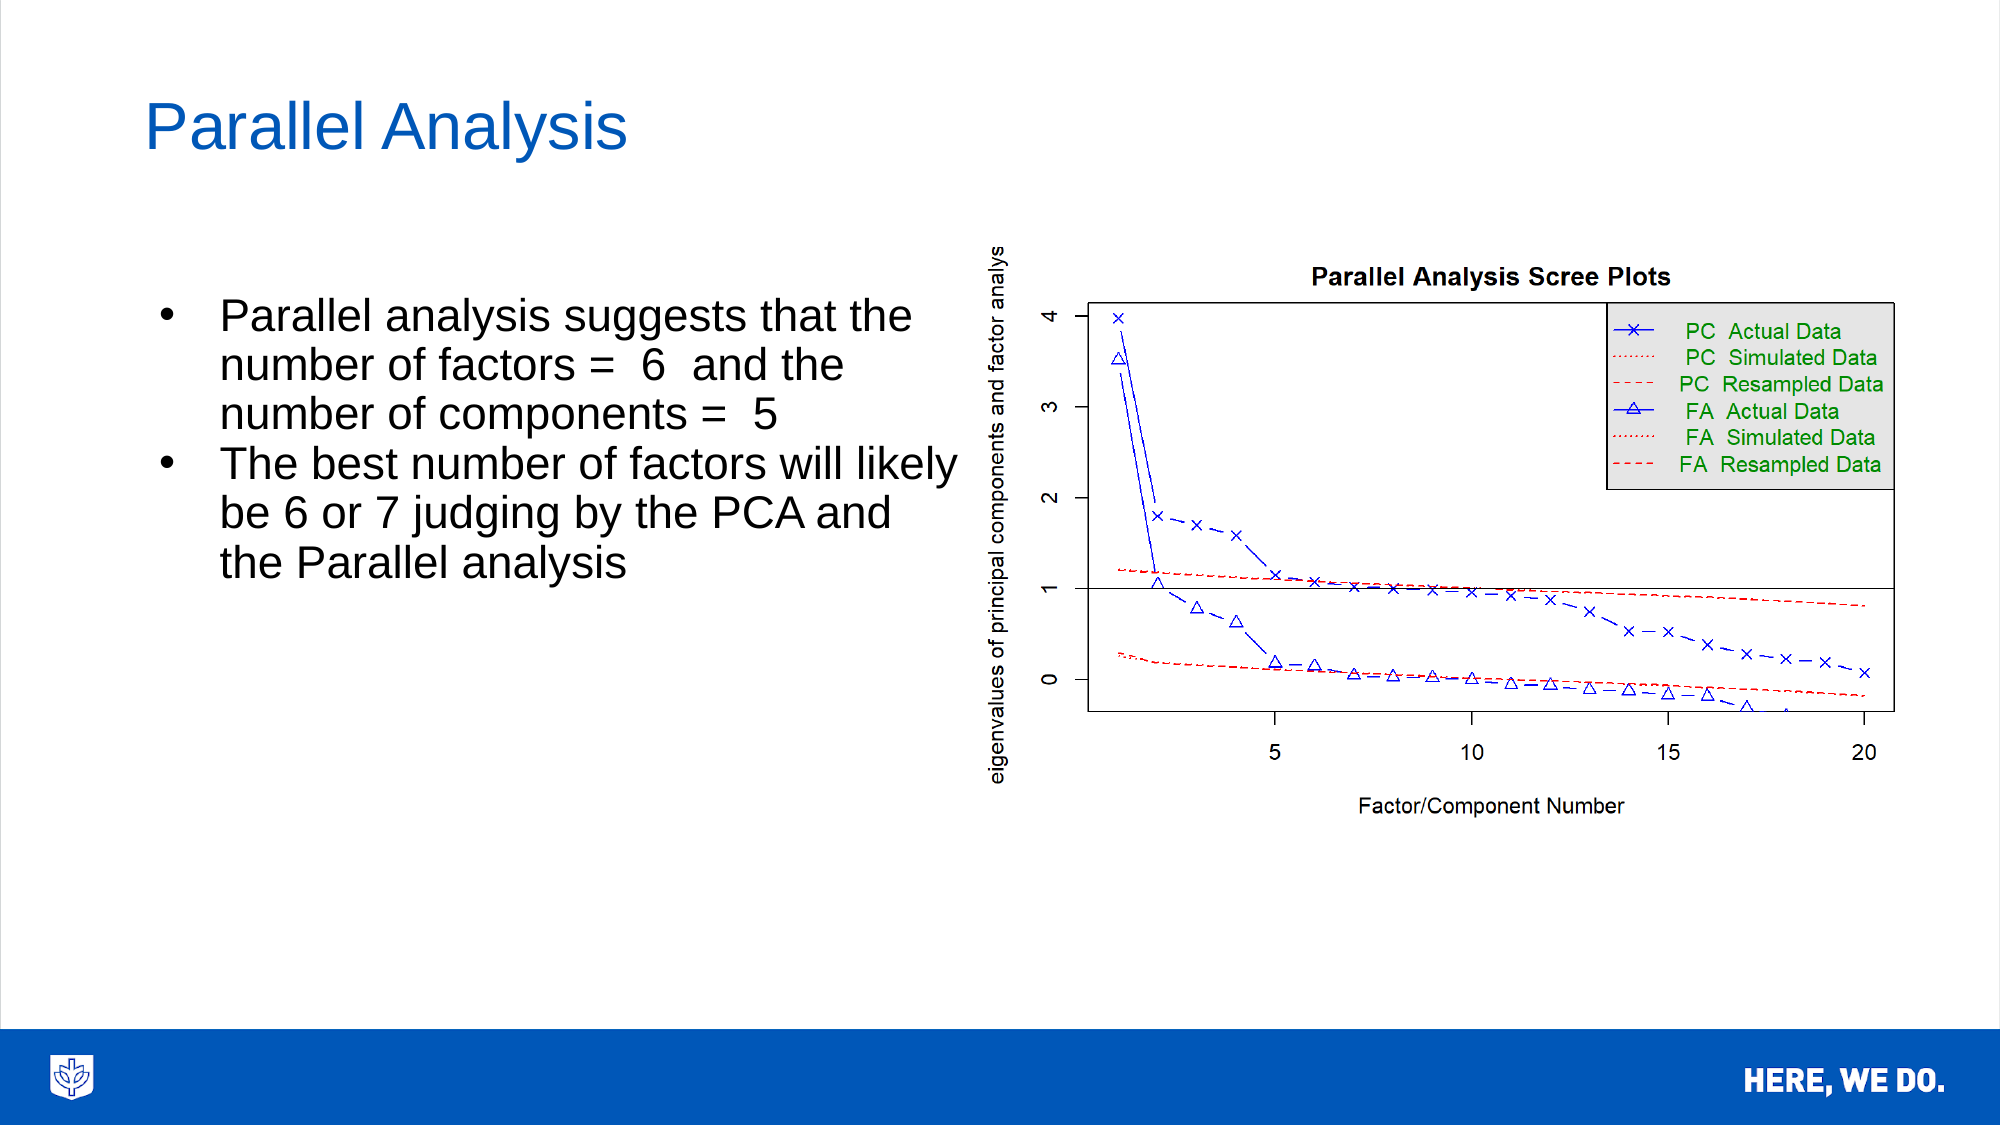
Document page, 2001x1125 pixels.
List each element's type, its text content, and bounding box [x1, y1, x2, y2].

title Parallel Analysis [129, 84, 1871, 248]
picture [0, 0, 2000, 1125]
list Parallel analysis suggests that the number of factors = 6 and the number of components = 5 The best number of factors will likely be 6 or 7 judging by the PCA and the Parallel analysis [129, 284, 980, 998]
